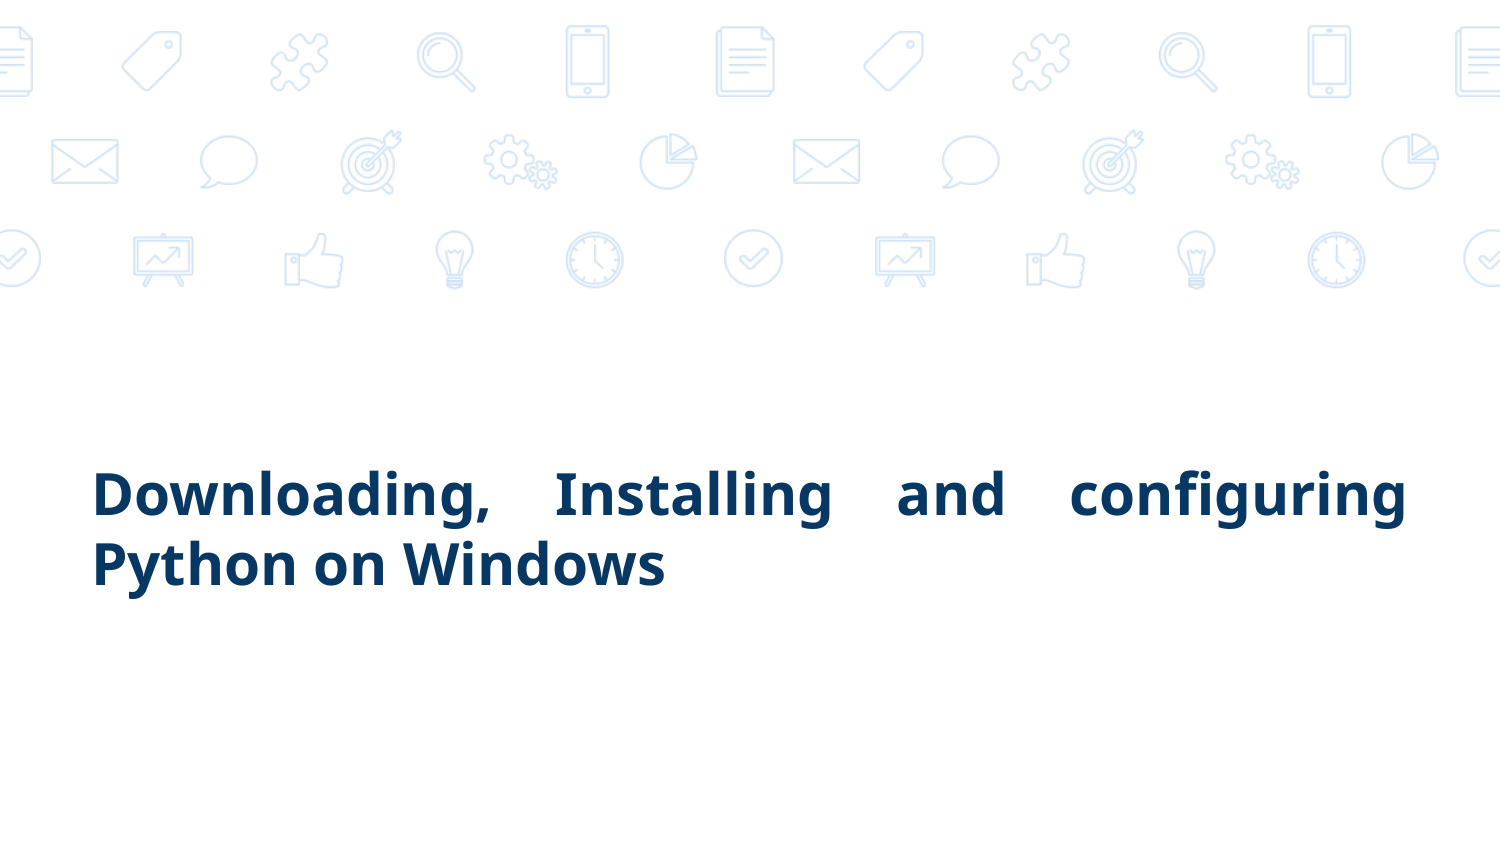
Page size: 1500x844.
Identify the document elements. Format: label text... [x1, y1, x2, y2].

subtitle Downloading, Installing and configuring Python on Windows [76, 483, 1424, 613]
